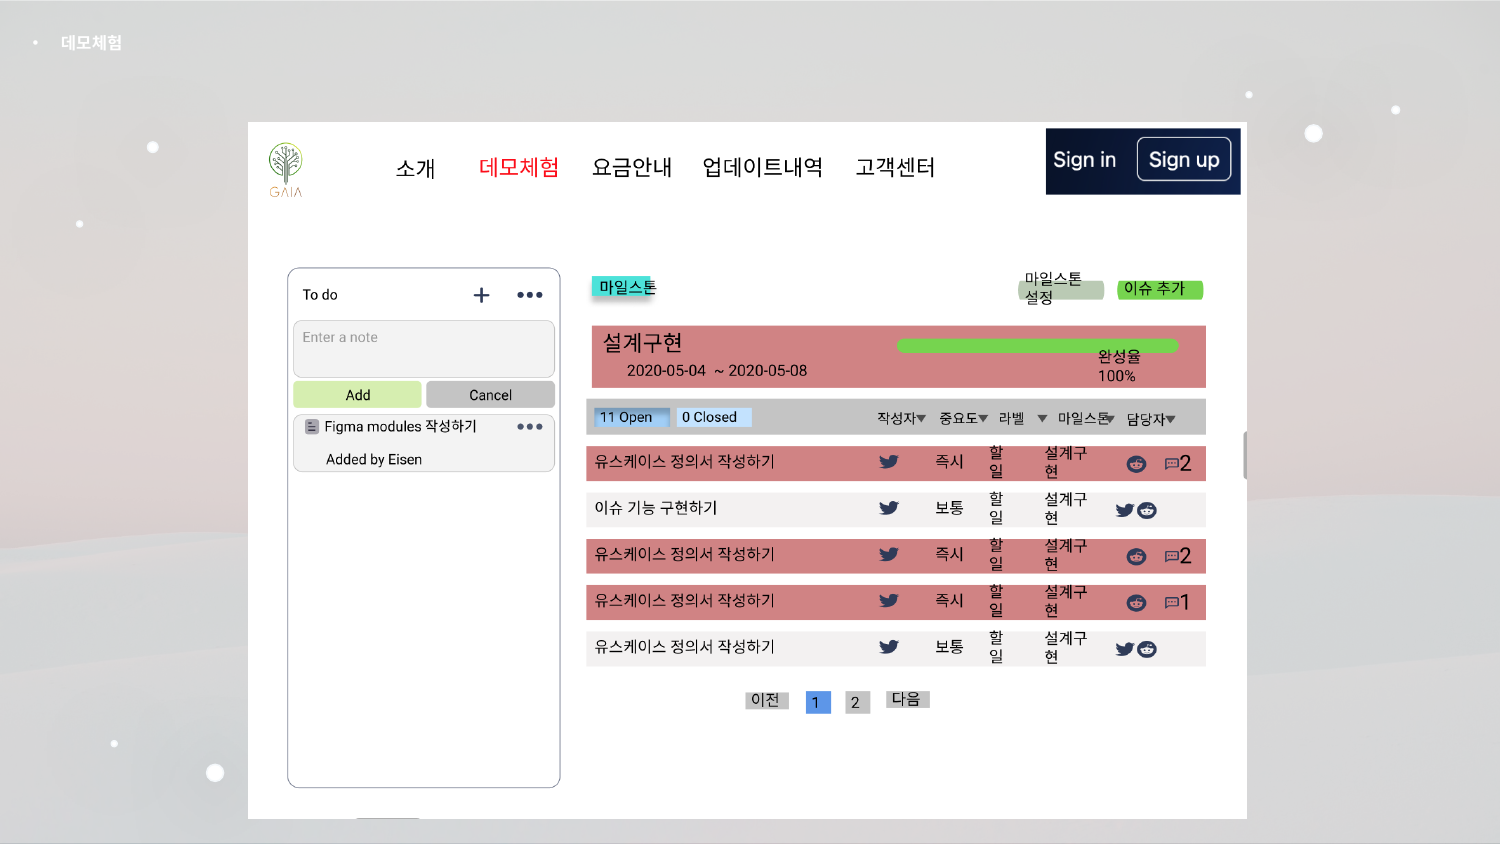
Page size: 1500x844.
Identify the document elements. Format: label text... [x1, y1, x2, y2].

list 데모체험 [17, 20, 207, 61]
text_box [206, 764, 224, 782]
text_box [76, 220, 83, 227]
text_box [1305, 124, 1323, 142]
text_box [1391, 106, 1400, 114]
text_box [1246, 91, 1252, 98]
text_box [111, 740, 118, 747]
text_box [147, 141, 159, 153]
picture [248, 122, 1247, 819]
